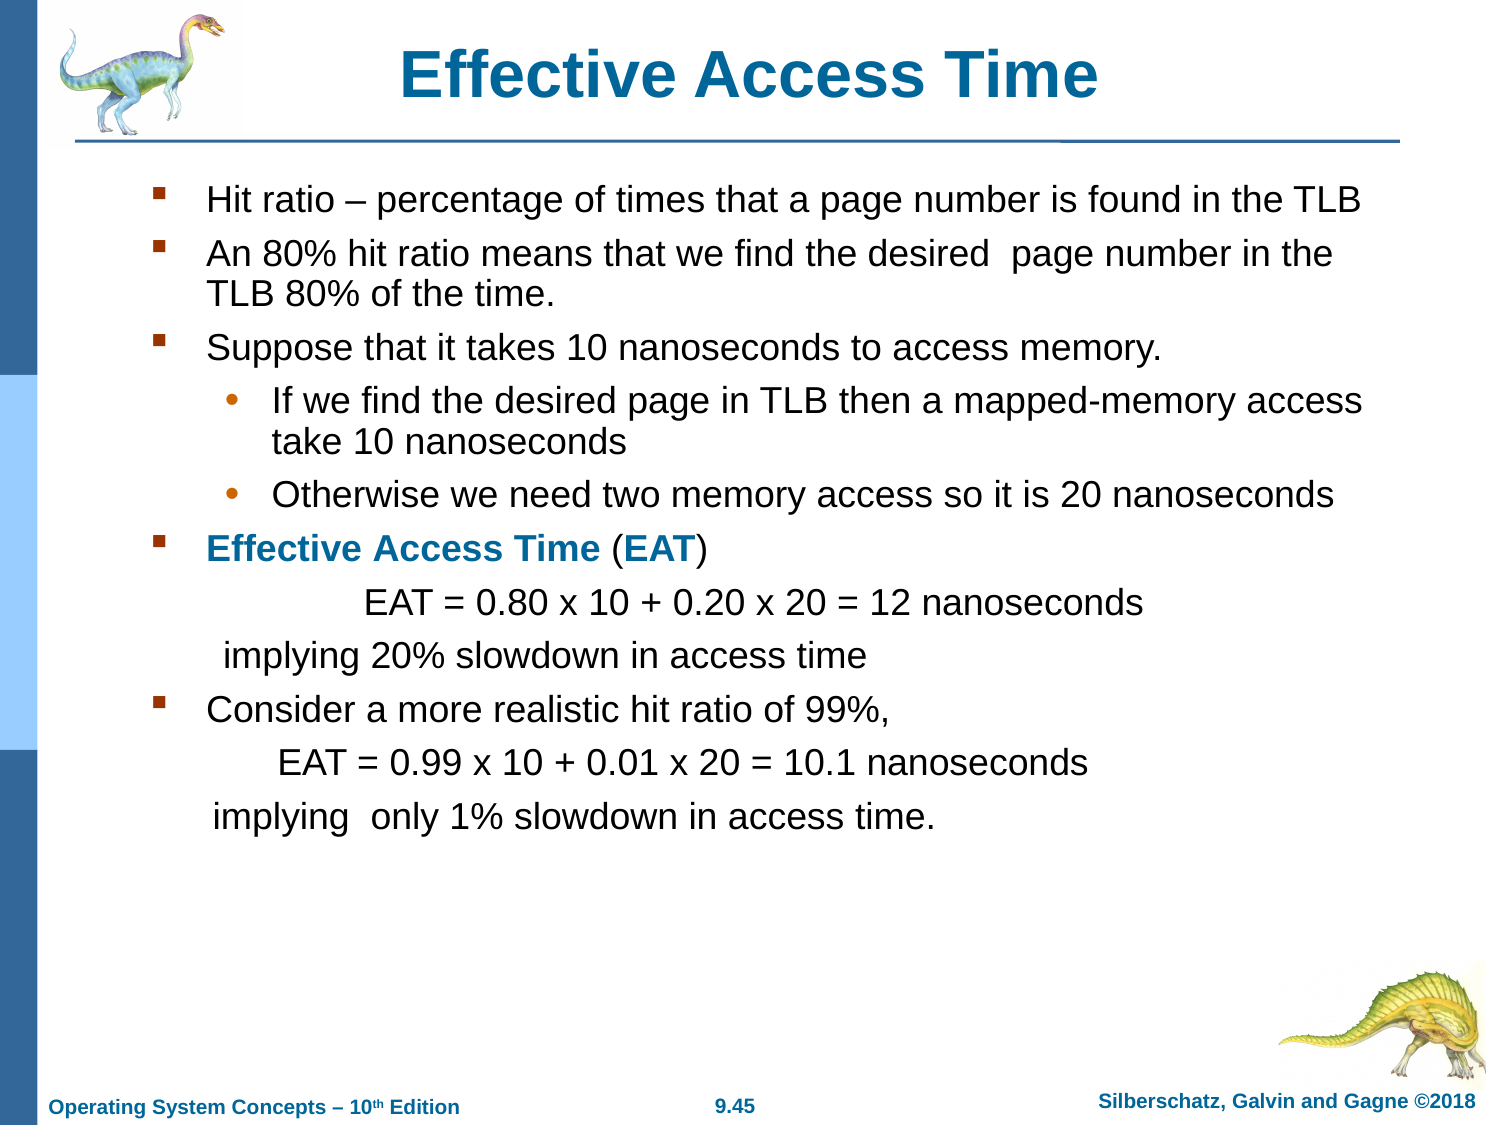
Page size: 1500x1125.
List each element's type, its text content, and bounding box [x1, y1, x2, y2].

list Hit ratio – percentage of times that a page number is found in the TLB An 80% hit ratio means that we find the desired page number in the TLB 80% of the time. Suppose that it takes 10 nanoseconds to access memory. If we find the desired page in TLB then a mapped-memory access take 10 nanoseconds Otherwise we need two memory access so it is 20 nanoseconds Effective Access Time (EAT) EAT = 0.80 x 10 + 0.20 x 20 = 12 nanoseconds implying 20% slowdown in access time Consider a more realistic hit ratio of 99%, EAT = 0.99 x 10 + 0.01 x 20 = 10.1 nanoseconds implying only 1% slowdown in access time. [134, 172, 1410, 966]
title Effective Access Time [75, 24, 1425, 119]
picture [1275, 959, 1486, 1090]
picture [46, 0, 243, 149]
